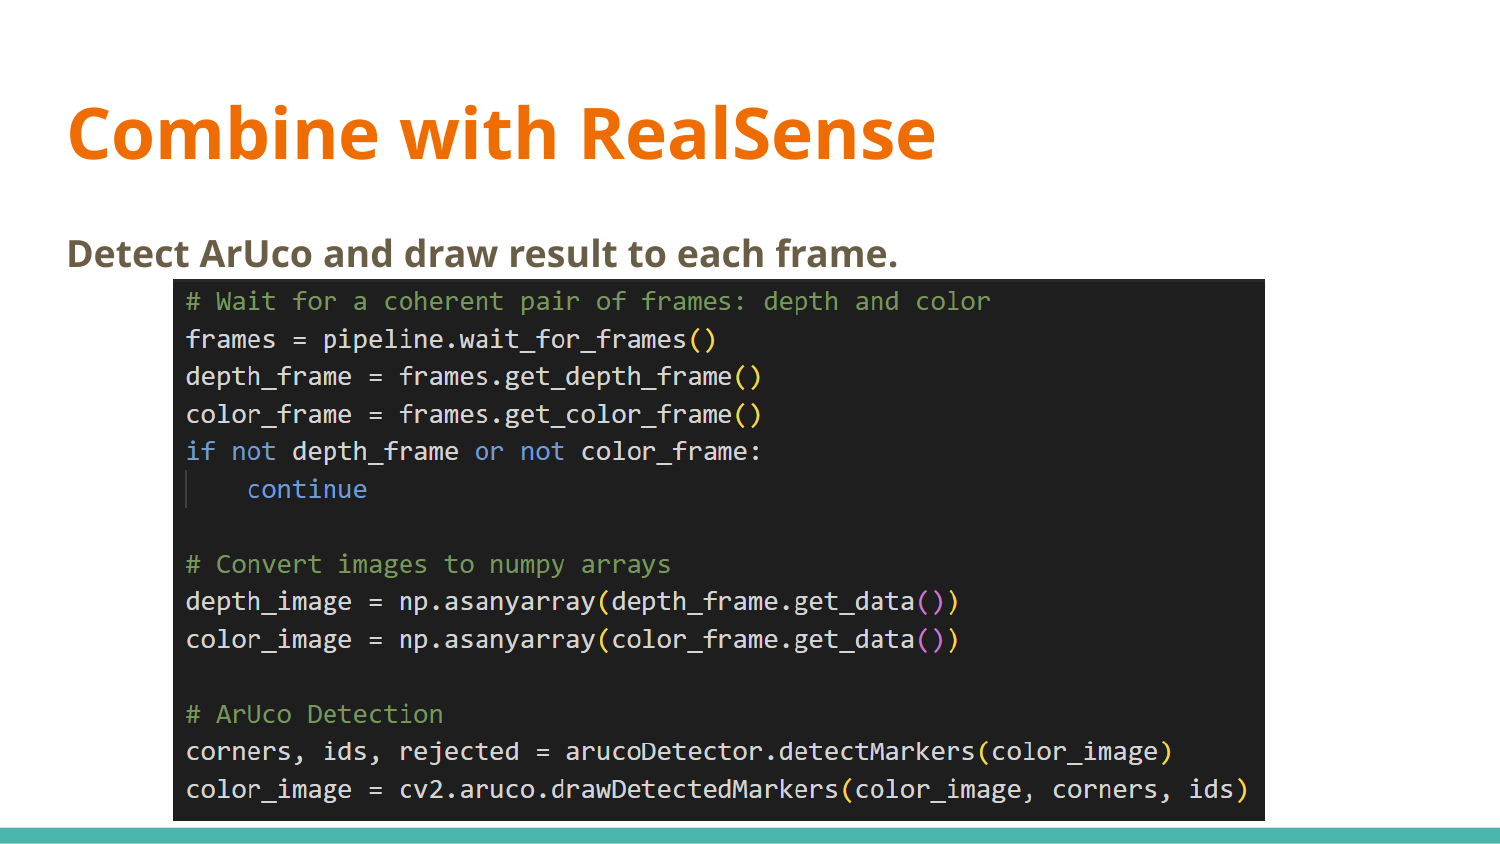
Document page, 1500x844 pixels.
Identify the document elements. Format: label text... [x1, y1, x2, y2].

list Detect ArUco and draw result to each frame. [51, 207, 1449, 750]
title Combine with RealSense [51, 72, 1449, 189]
picture [172, 279, 1265, 822]
